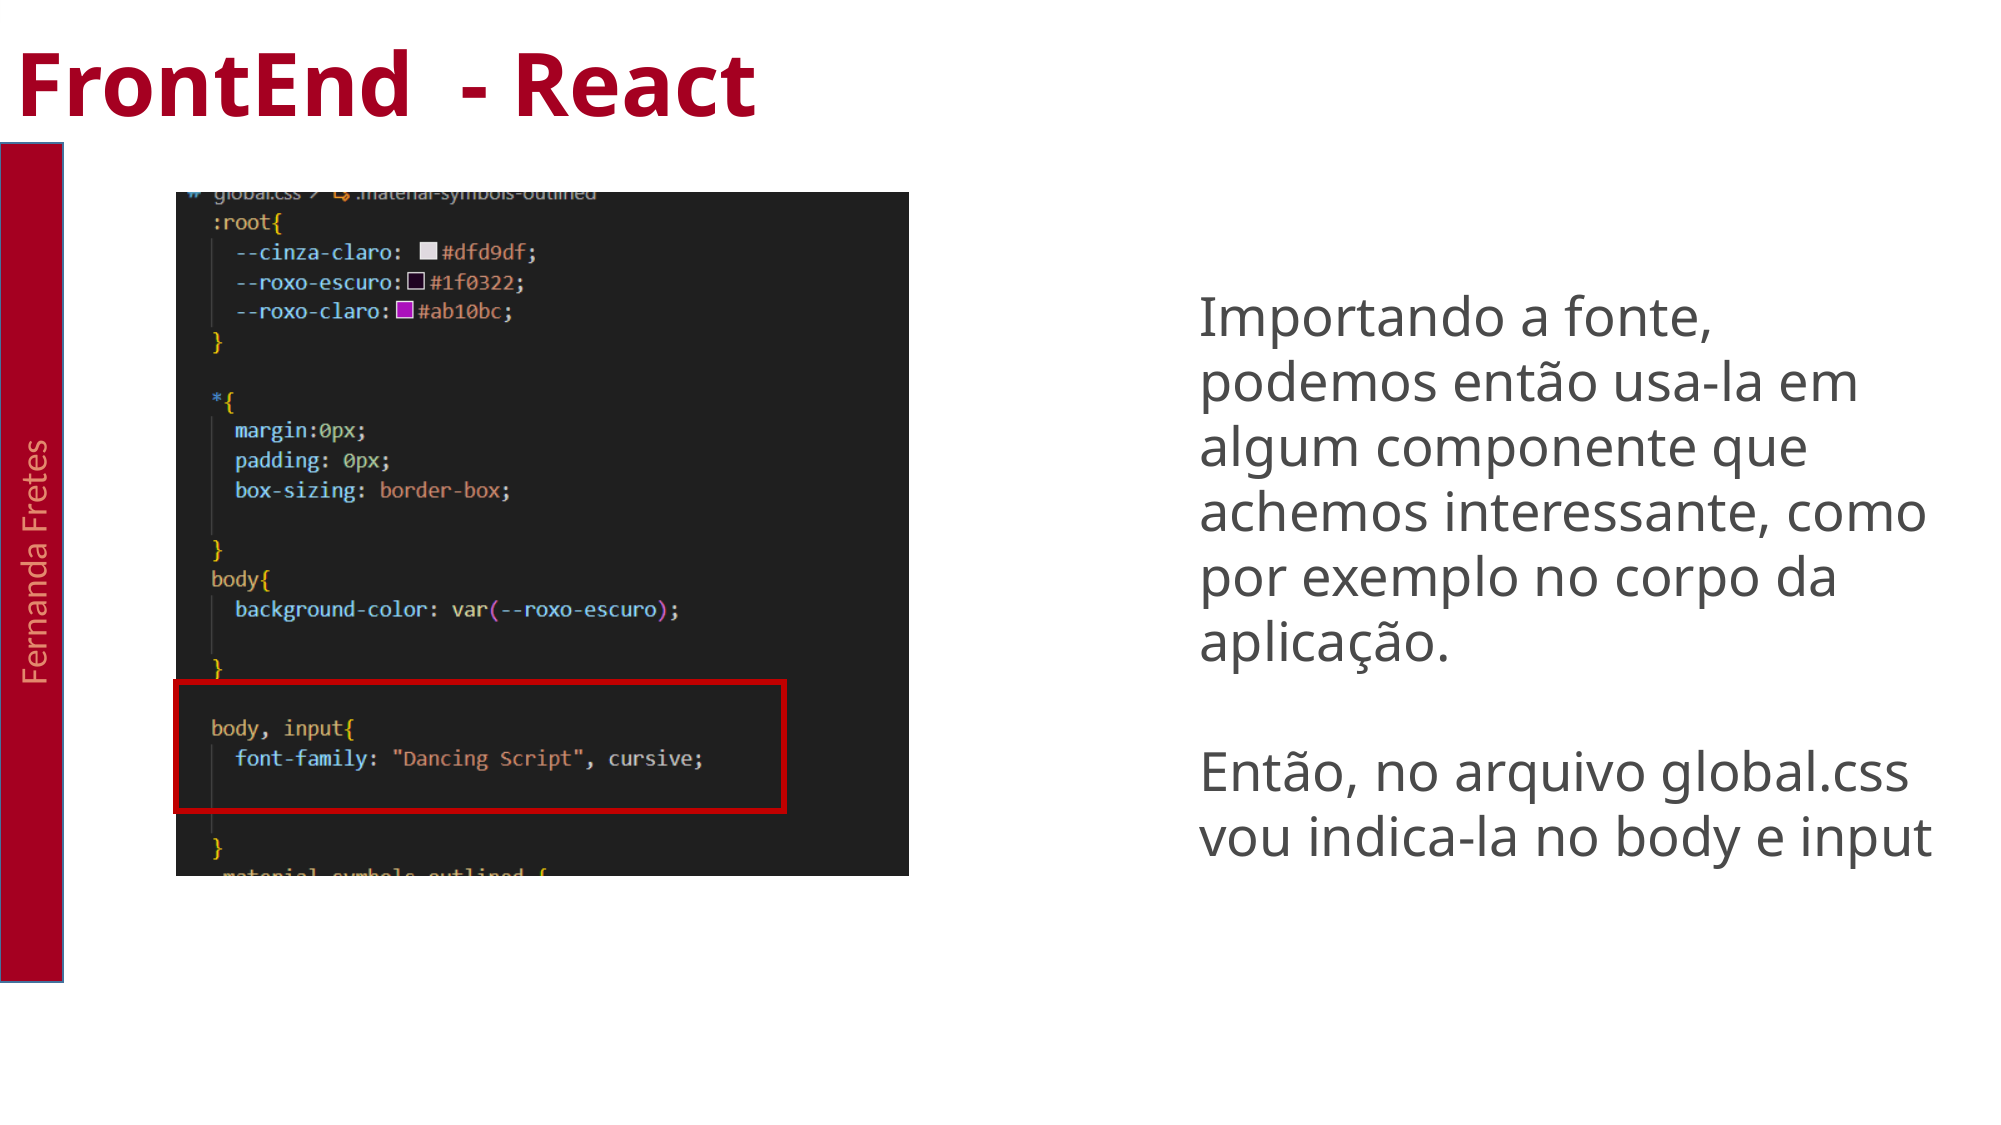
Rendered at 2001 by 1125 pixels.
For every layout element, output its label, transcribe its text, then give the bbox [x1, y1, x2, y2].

text_box Importando a fonte, podemos então usa-la em algum componente que achemos interessante, como por exemplo no corpo da aplicação. Então, no arquivo global.css vou indica-la no body e input [1184, 275, 1959, 1005]
text_box obre o que você está tentando modelar e a funcionalidade ou o comportamento que você deseja ter. [175, 812, 749, 933]
text_box FrontEnd - React [0, 32, 1725, 143]
picture [176, 192, 909, 876]
text_box Fernanda Fretes [0, 143, 64, 983]
